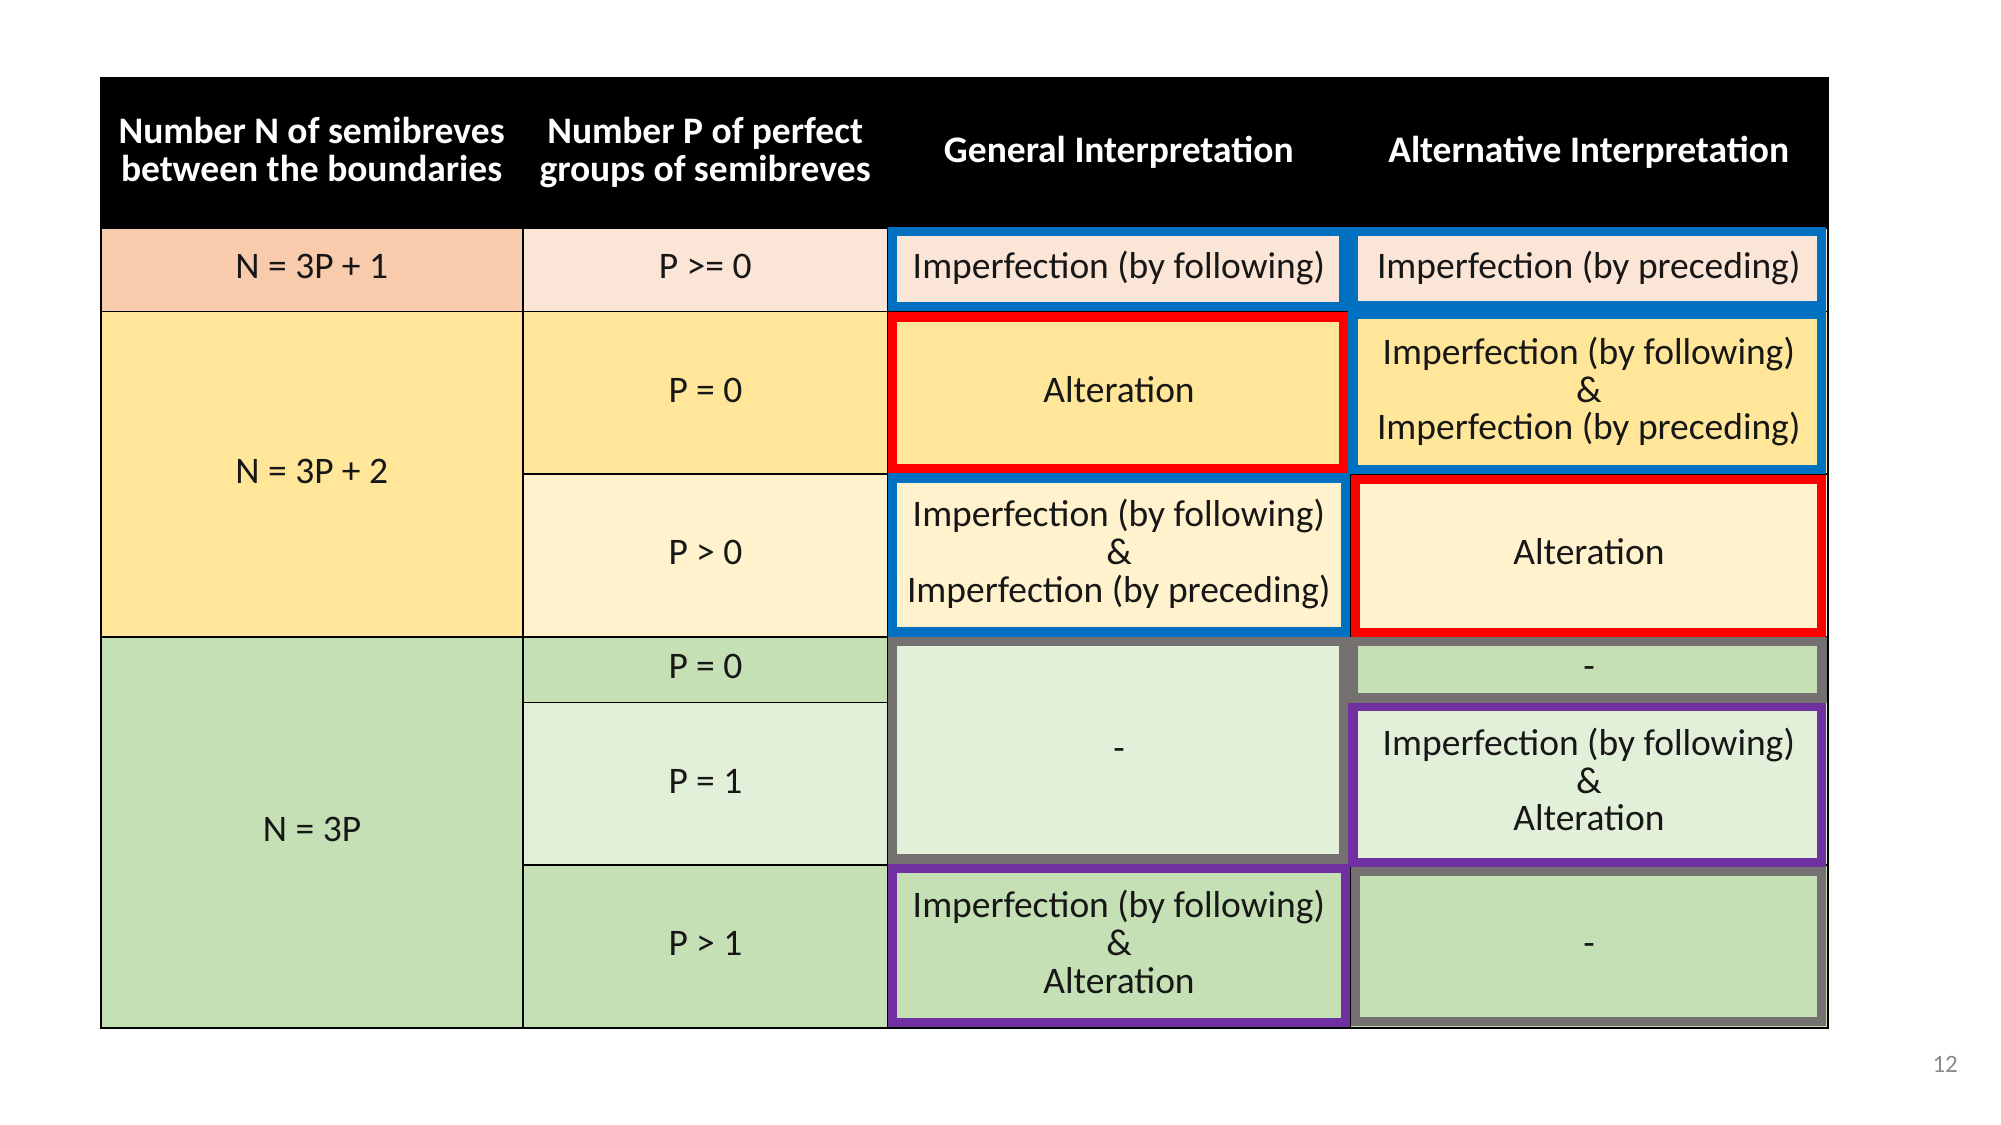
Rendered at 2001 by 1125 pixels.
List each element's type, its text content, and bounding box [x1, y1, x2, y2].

table_cell P = 0 [524, 638, 887, 702]
text_box [1352, 313, 1822, 471]
table_cell Imperfection (by following) & Imperfection (by preceding) [1351, 312, 1827, 473]
table_cell Imperfection (by following) & Imperfection (by preceding) [889, 475, 1349, 636]
table_header Number P of perfect groups of semibreves [524, 79, 887, 227]
table_cell Imperfection (by following) & Alteration [889, 866, 1349, 1027]
table_cell - [1351, 638, 1827, 702]
table_cell Imperfection (by preceding) [1351, 229, 1827, 311]
table_header Number N of semibreves between the boundaries [102, 79, 522, 227]
text_box [892, 641, 1345, 860]
text_box [1352, 230, 1822, 307]
text_box [1354, 870, 1823, 1023]
text_box [892, 230, 1345, 307]
table_cell Imperfection (by following) [889, 229, 1349, 311]
table_cell N = 3P [102, 638, 522, 1027]
table_cell Alteration [889, 312, 1349, 473]
table_cell - [1351, 866, 1827, 1027]
text_box [1352, 706, 1822, 864]
table_cell Imperfection (by following) & Alteration [1351, 703, 1827, 864]
table_header General Interpretation [889, 79, 1349, 227]
text_box [892, 316, 1345, 469]
table_header Alternative Interpretation [1351, 79, 1827, 227]
text_box [892, 477, 1347, 633]
table_cell N = 3P + 2 [102, 312, 522, 636]
table_cell - [889, 638, 1349, 864]
table_cell P > 1 [524, 866, 887, 1027]
table_cell P = 0 [524, 312, 887, 473]
table_cell Alteration [1351, 475, 1827, 636]
text_box [892, 868, 1347, 1023]
text_box [1352, 641, 1823, 699]
table_cell P >= 0 [524, 229, 887, 311]
table_cell N = 3P + 1 [102, 229, 522, 311]
table_cell P = 1 [524, 703, 887, 864]
text_box [1354, 478, 1823, 634]
slide_number 12 [1853, 1019, 1974, 1106]
table_cell P > 0 [524, 475, 887, 636]
